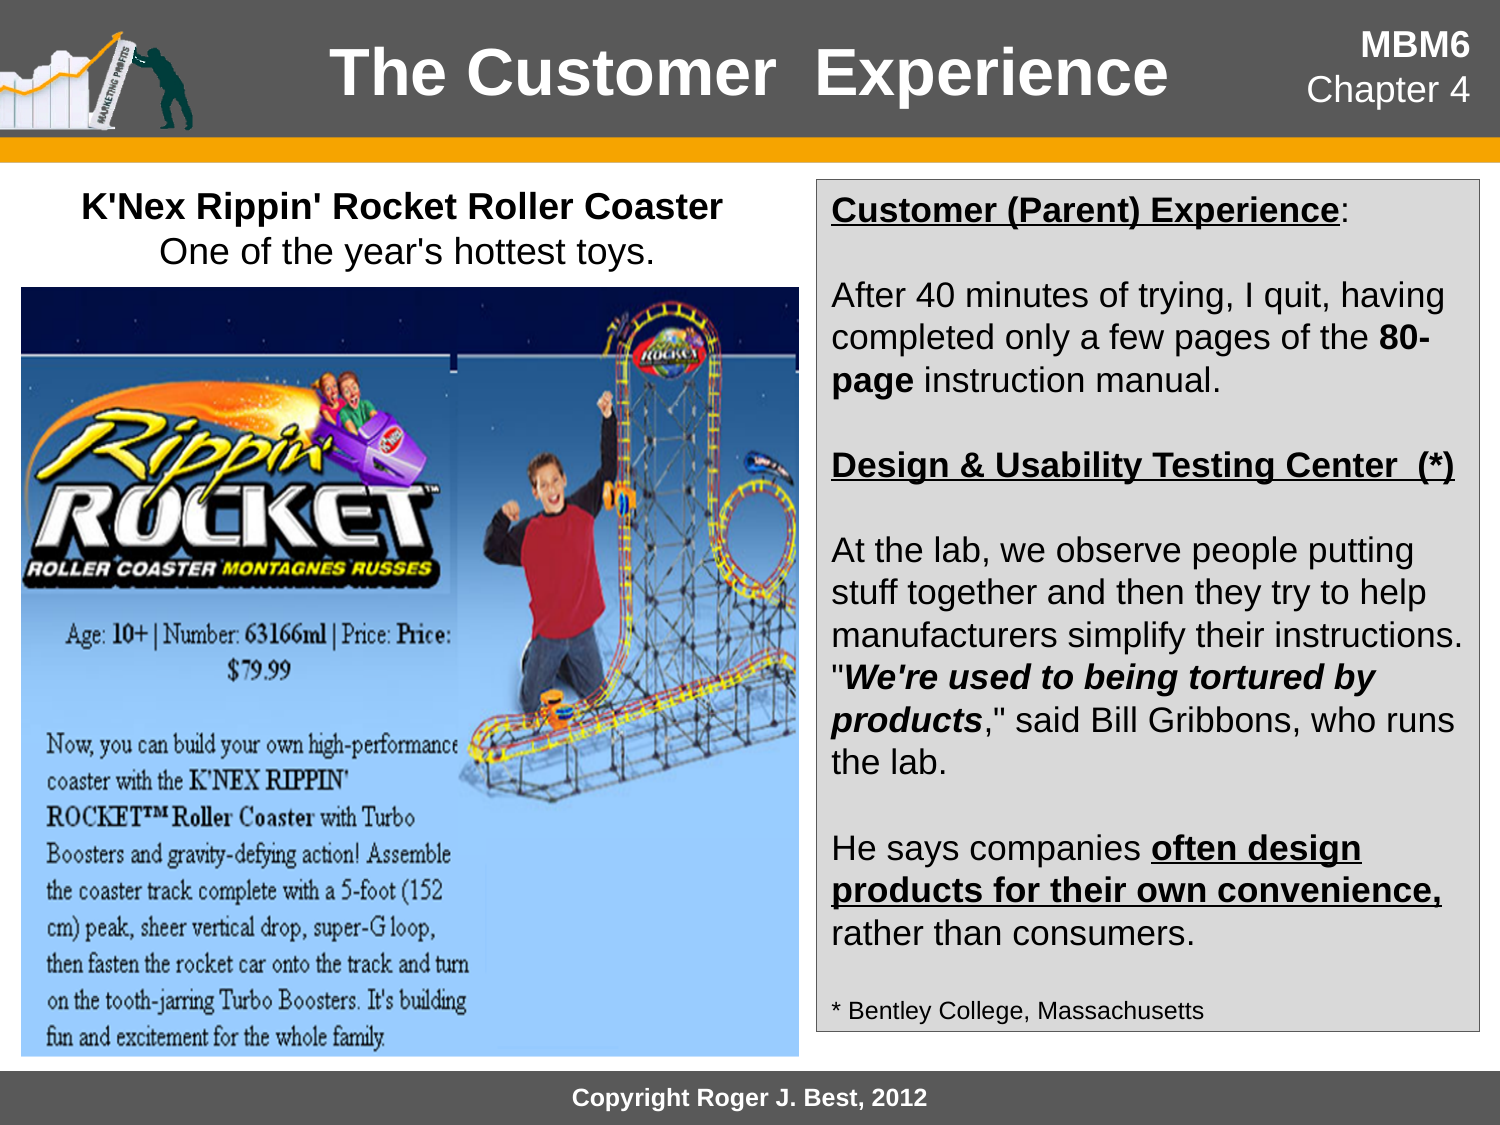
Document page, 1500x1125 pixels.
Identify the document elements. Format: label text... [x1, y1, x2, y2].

text_box [0, 1069, 1500, 1125]
text_box The Customer Experience [214, 21, 1259, 116]
text_box MBM6 Chapter 4 [1259, 12, 1486, 118]
text_box [0, 135, 1500, 164]
text_box [0, 0, 1500, 135]
text_box Copyright Roger J. Best, 2012 [543, 1074, 957, 1120]
picture [0, 21, 214, 136]
picture [21, 287, 799, 1058]
text_box Customer (Parent) Experience: After 40 minutes of trying, I quit, having completed only a few pages of the 80-page instruction manual. Design & Usability Testing Center (*) At the lab, we observe people putting stuff together and then they try to help manufacturers simplify their instructions. "We're used to being tortured by products," said Bill Gribbons, who runs the lab. He says companies often design products for their own convenience, rather than consumers. * Bentley College, Massachusetts [816, 179, 1480, 1032]
text_box K'Nex Rippin' Rocket Roller Coaster One of the year's hottest toys. [1, 174, 814, 280]
